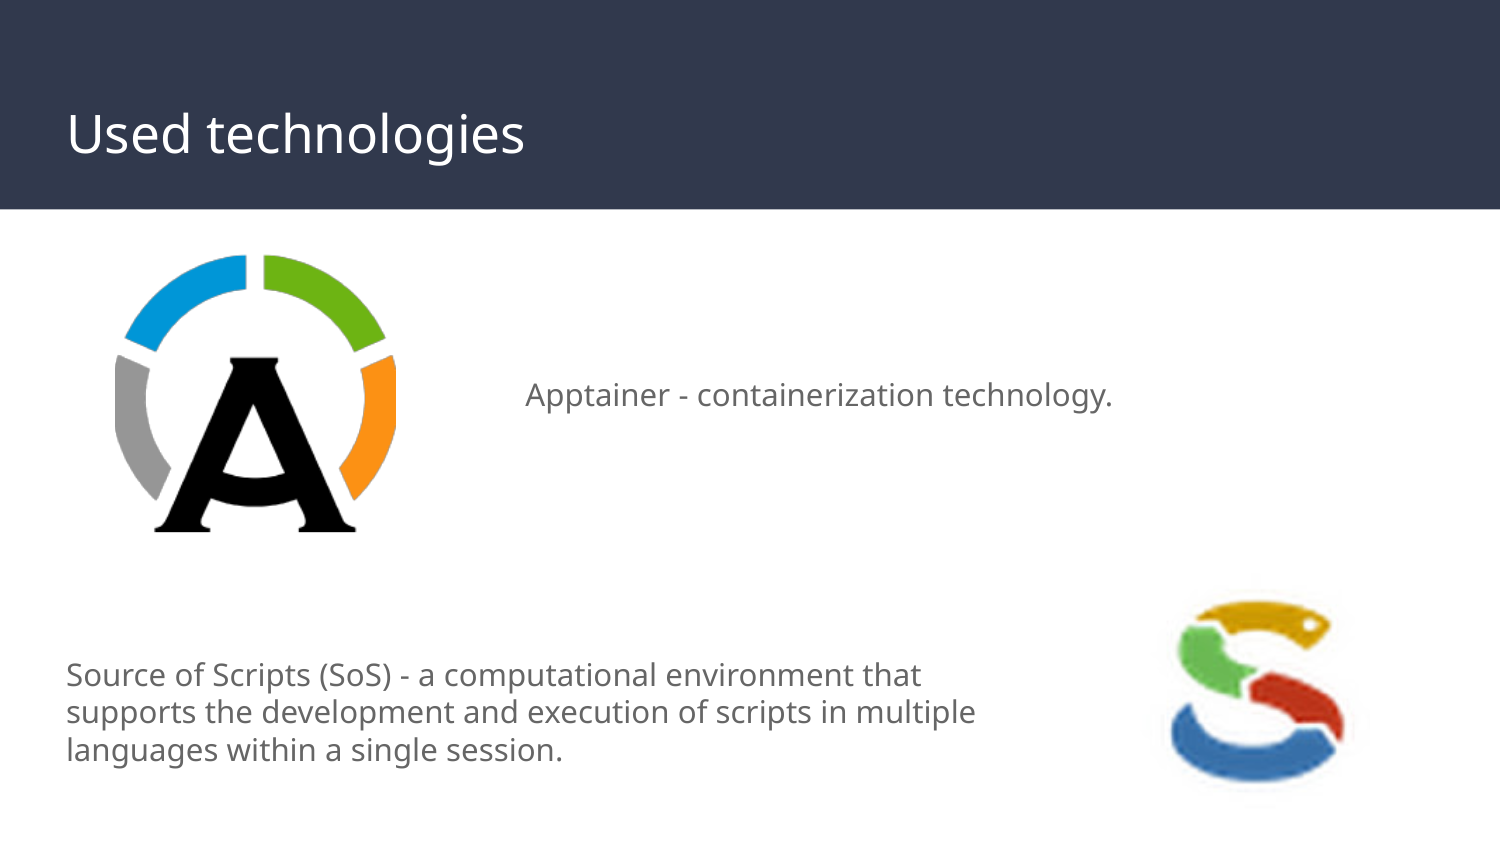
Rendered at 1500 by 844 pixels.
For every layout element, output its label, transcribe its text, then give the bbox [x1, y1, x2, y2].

text_box Apptainer - containerization technology. [510, 359, 1175, 428]
picture [1138, 571, 1370, 815]
text_box Source of Scripts (SoS) - a computational environment that supports the development and execution of scripts in multiple languages within a single session. [51, 639, 1067, 783]
picture [115, 253, 396, 535]
title Used technologies [51, 82, 1449, 185]
